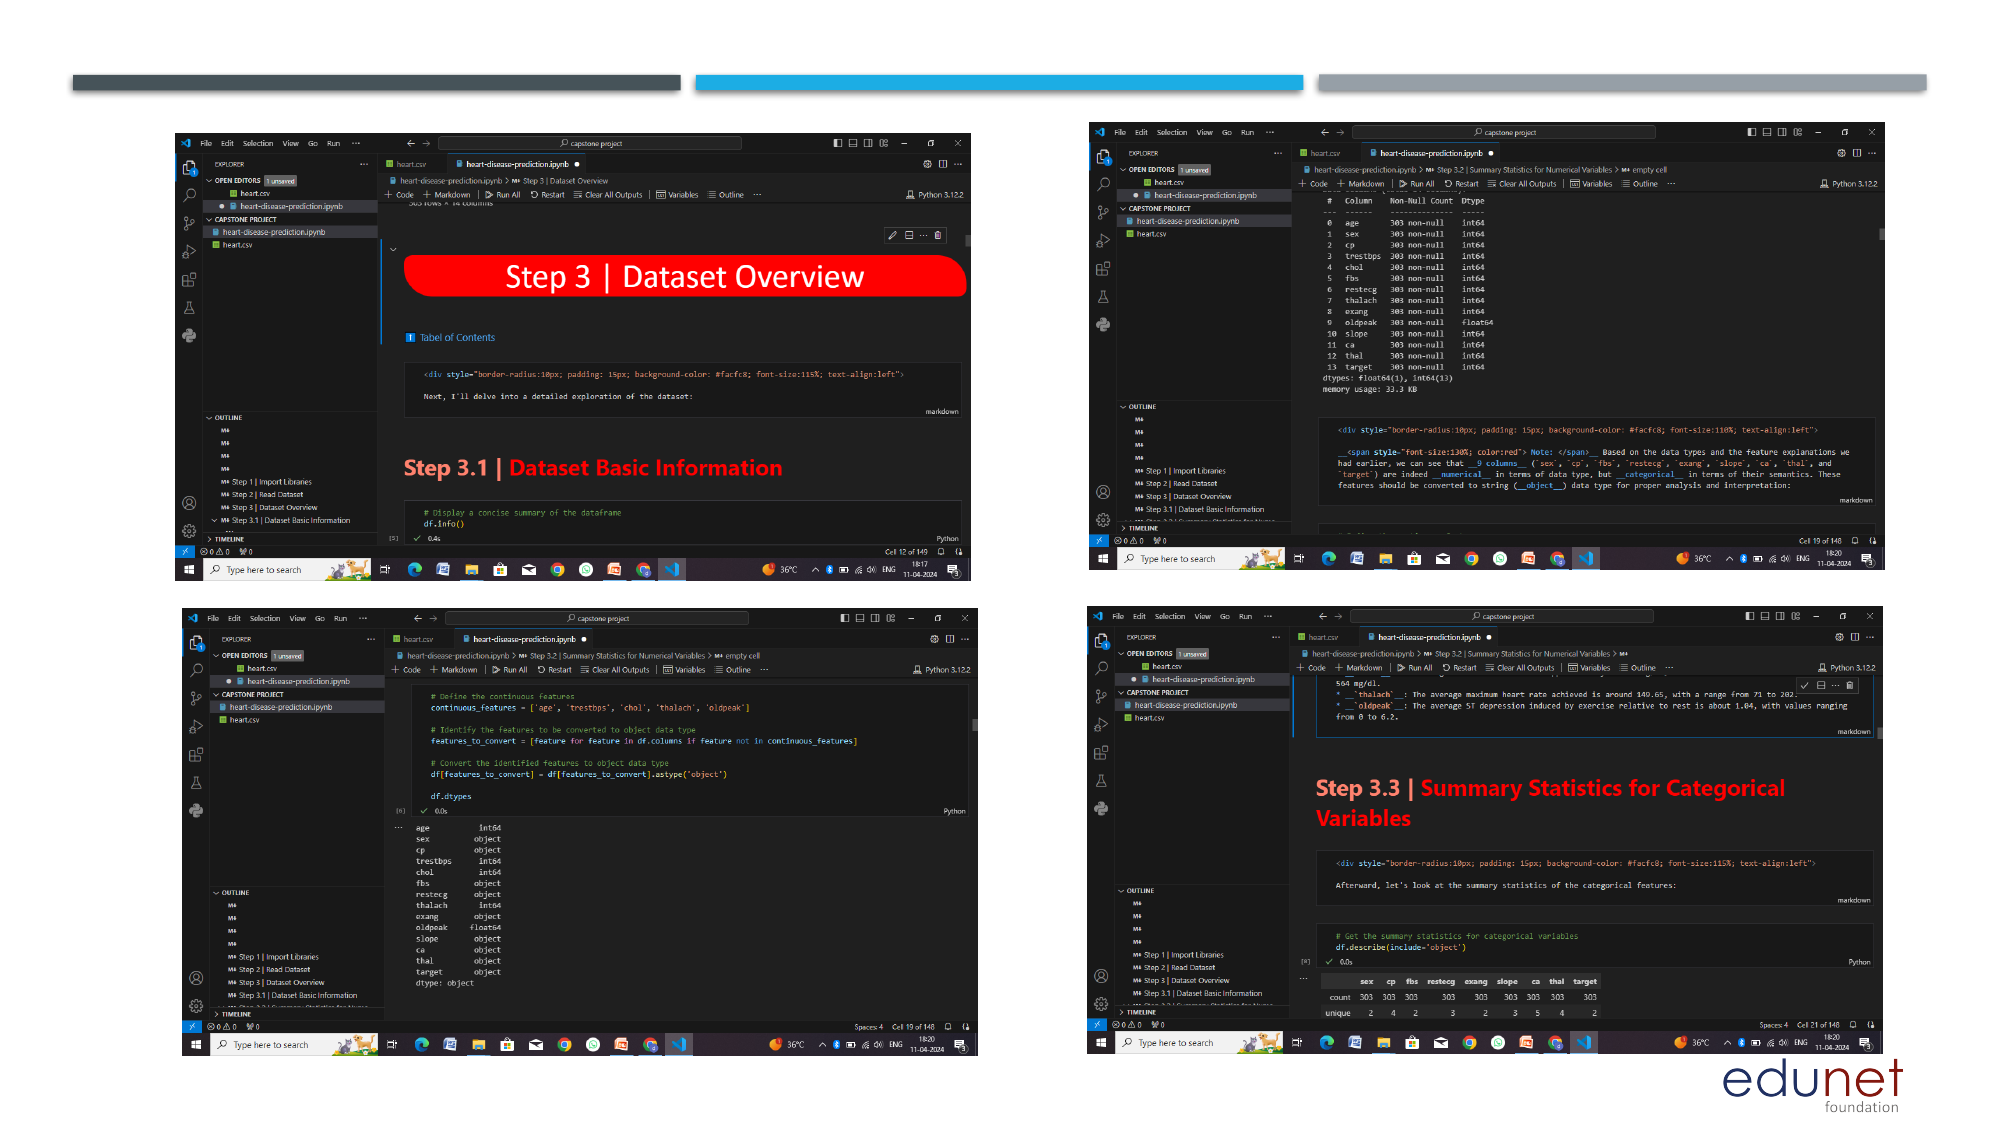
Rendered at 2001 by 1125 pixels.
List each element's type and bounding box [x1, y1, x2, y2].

list [175, 133, 972, 582]
picture [1086, 606, 1884, 1055]
picture [181, 608, 979, 1057]
picture [1719, 1056, 1905, 1116]
picture [1089, 121, 1886, 570]
